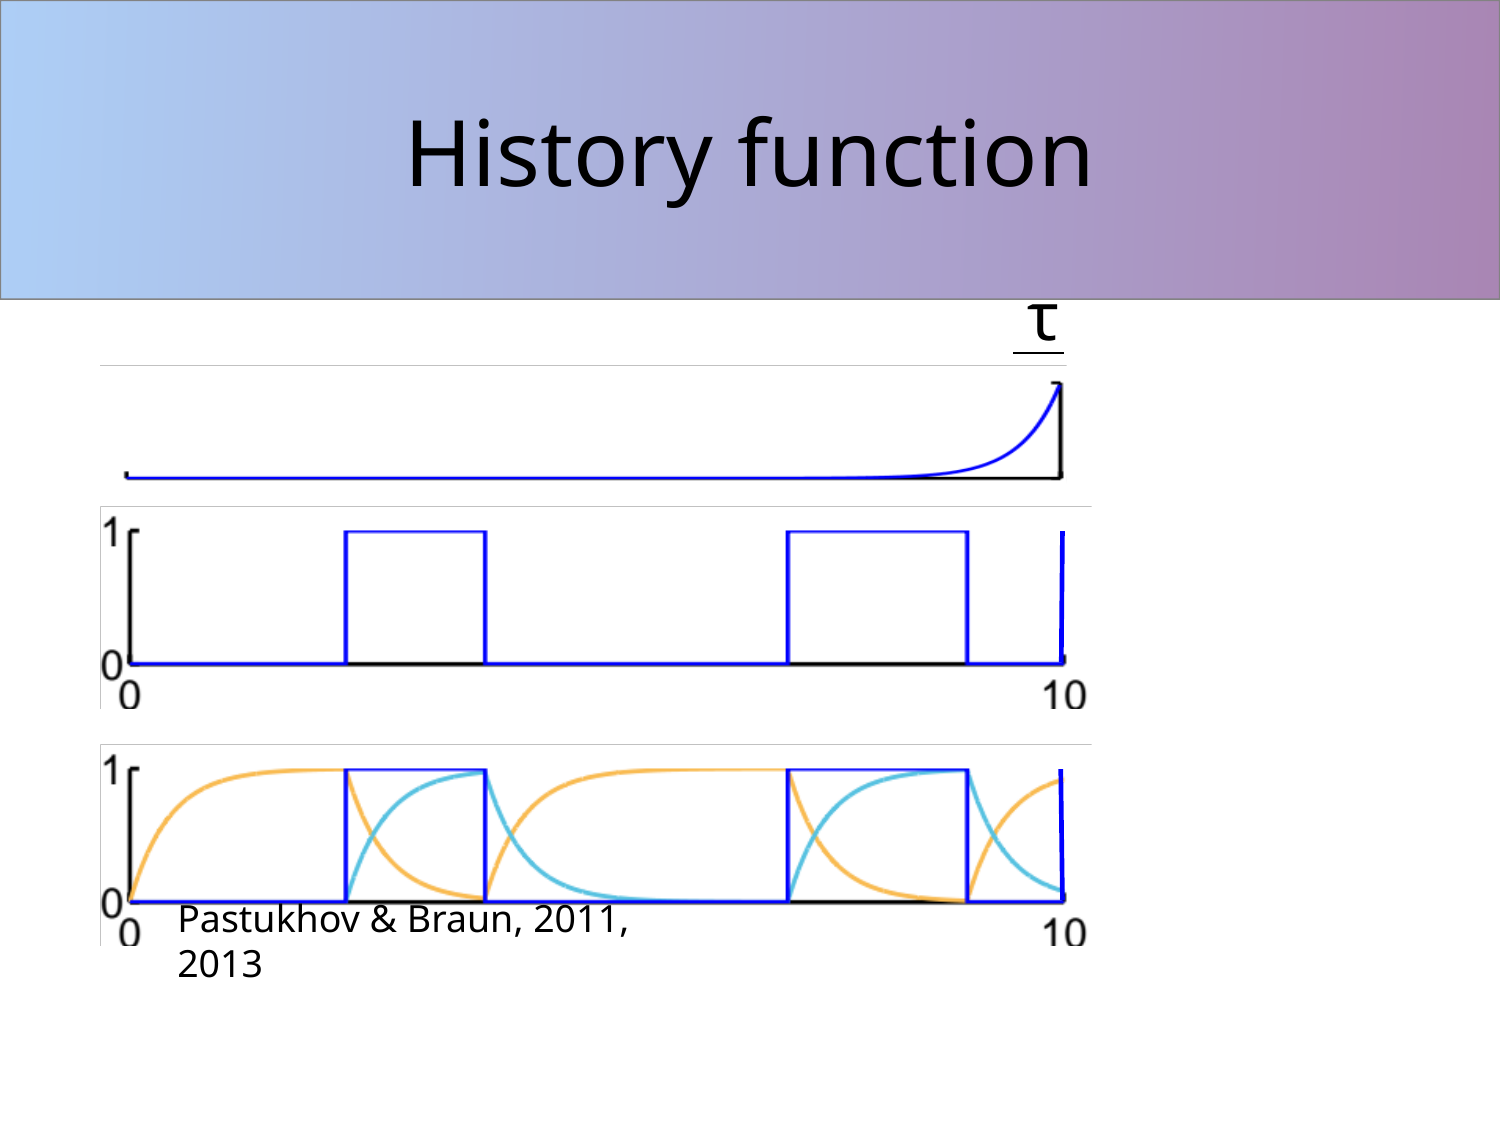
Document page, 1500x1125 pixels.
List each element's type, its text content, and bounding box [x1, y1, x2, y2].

picture [99, 737, 1092, 946]
title History function [0, 0, 1500, 300]
text_box τ [1012, 266, 1271, 362]
text_box Pastukhov & Braun, 2011, 2013 [162, 955, 675, 993]
picture [99, 499, 1092, 709]
picture [99, 360, 1067, 488]
